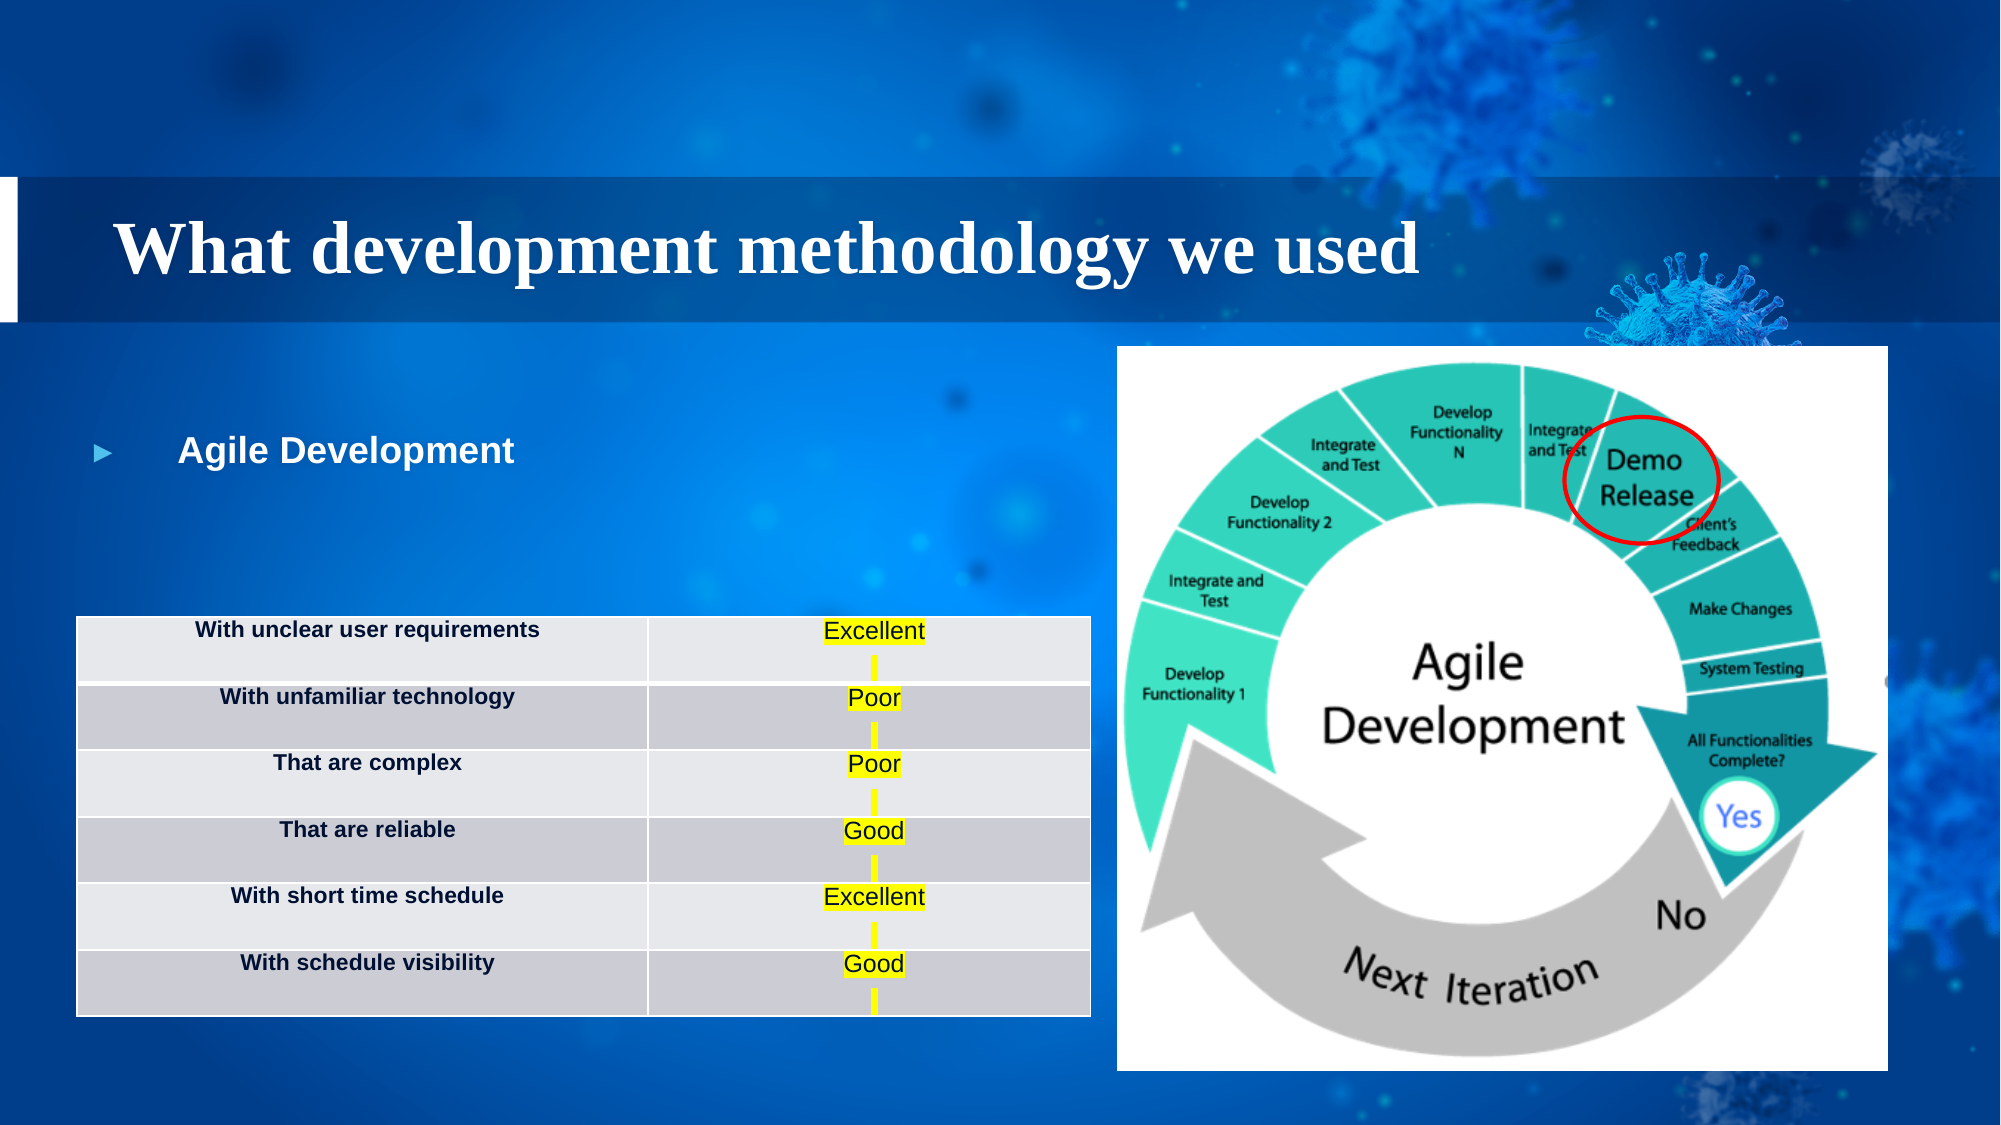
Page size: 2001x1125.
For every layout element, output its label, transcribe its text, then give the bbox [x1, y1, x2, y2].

table_cell That are complex [78, 751, 647, 816]
table_cell Excellent [649, 884, 1090, 949]
table_cell With schedule visibility [78, 951, 647, 1015]
table_cell Good [649, 818, 1090, 882]
table_cell That are reliable [78, 818, 647, 882]
table_header Excellent [649, 618, 1090, 681]
table_header With unclear user requirements [78, 618, 647, 681]
table_cell Good [649, 951, 1090, 1015]
picture [0, 0, 2001, 1125]
table_cell Poor [649, 751, 1090, 816]
list Agile Development [77, 419, 598, 530]
table_cell With short time schedule [78, 884, 647, 949]
table_cell Poor [649, 686, 1090, 749]
title What development methodology we used [112, 176, 1507, 323]
table_cell With unfamiliar technology [78, 686, 647, 749]
